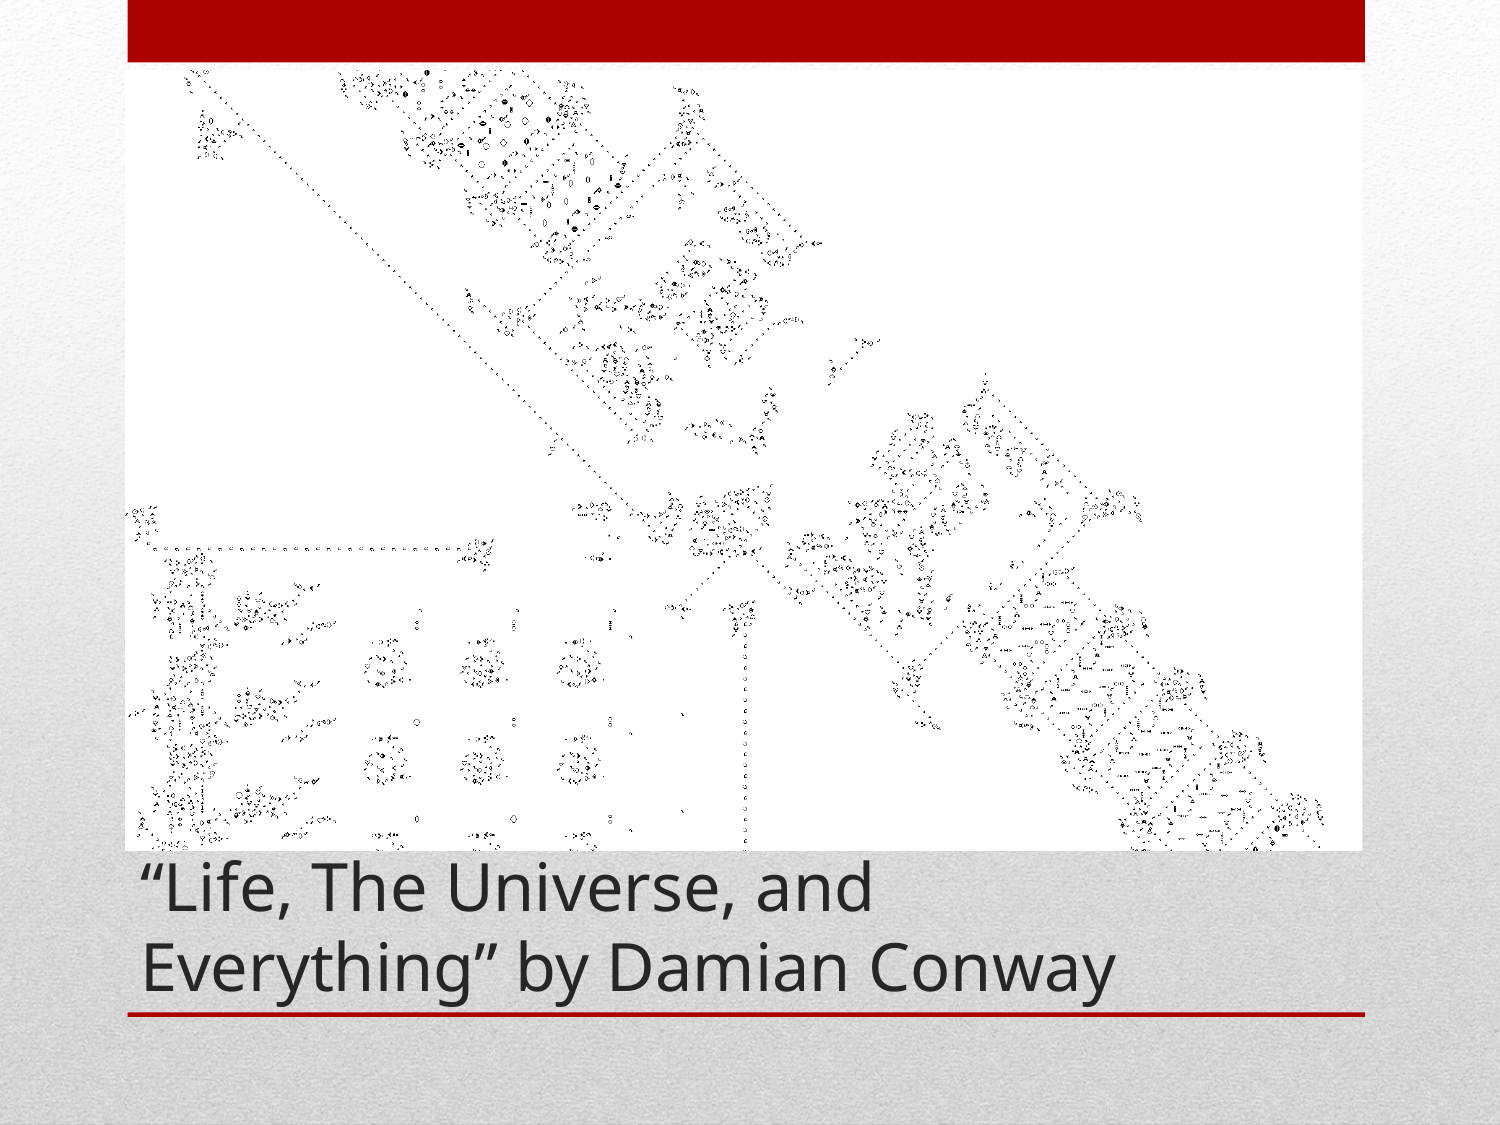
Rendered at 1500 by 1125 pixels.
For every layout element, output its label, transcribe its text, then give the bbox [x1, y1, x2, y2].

title “Life, The Universe, and Everything” by Damian Conway [125, 862, 1238, 1013]
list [124, 69, 1364, 852]
